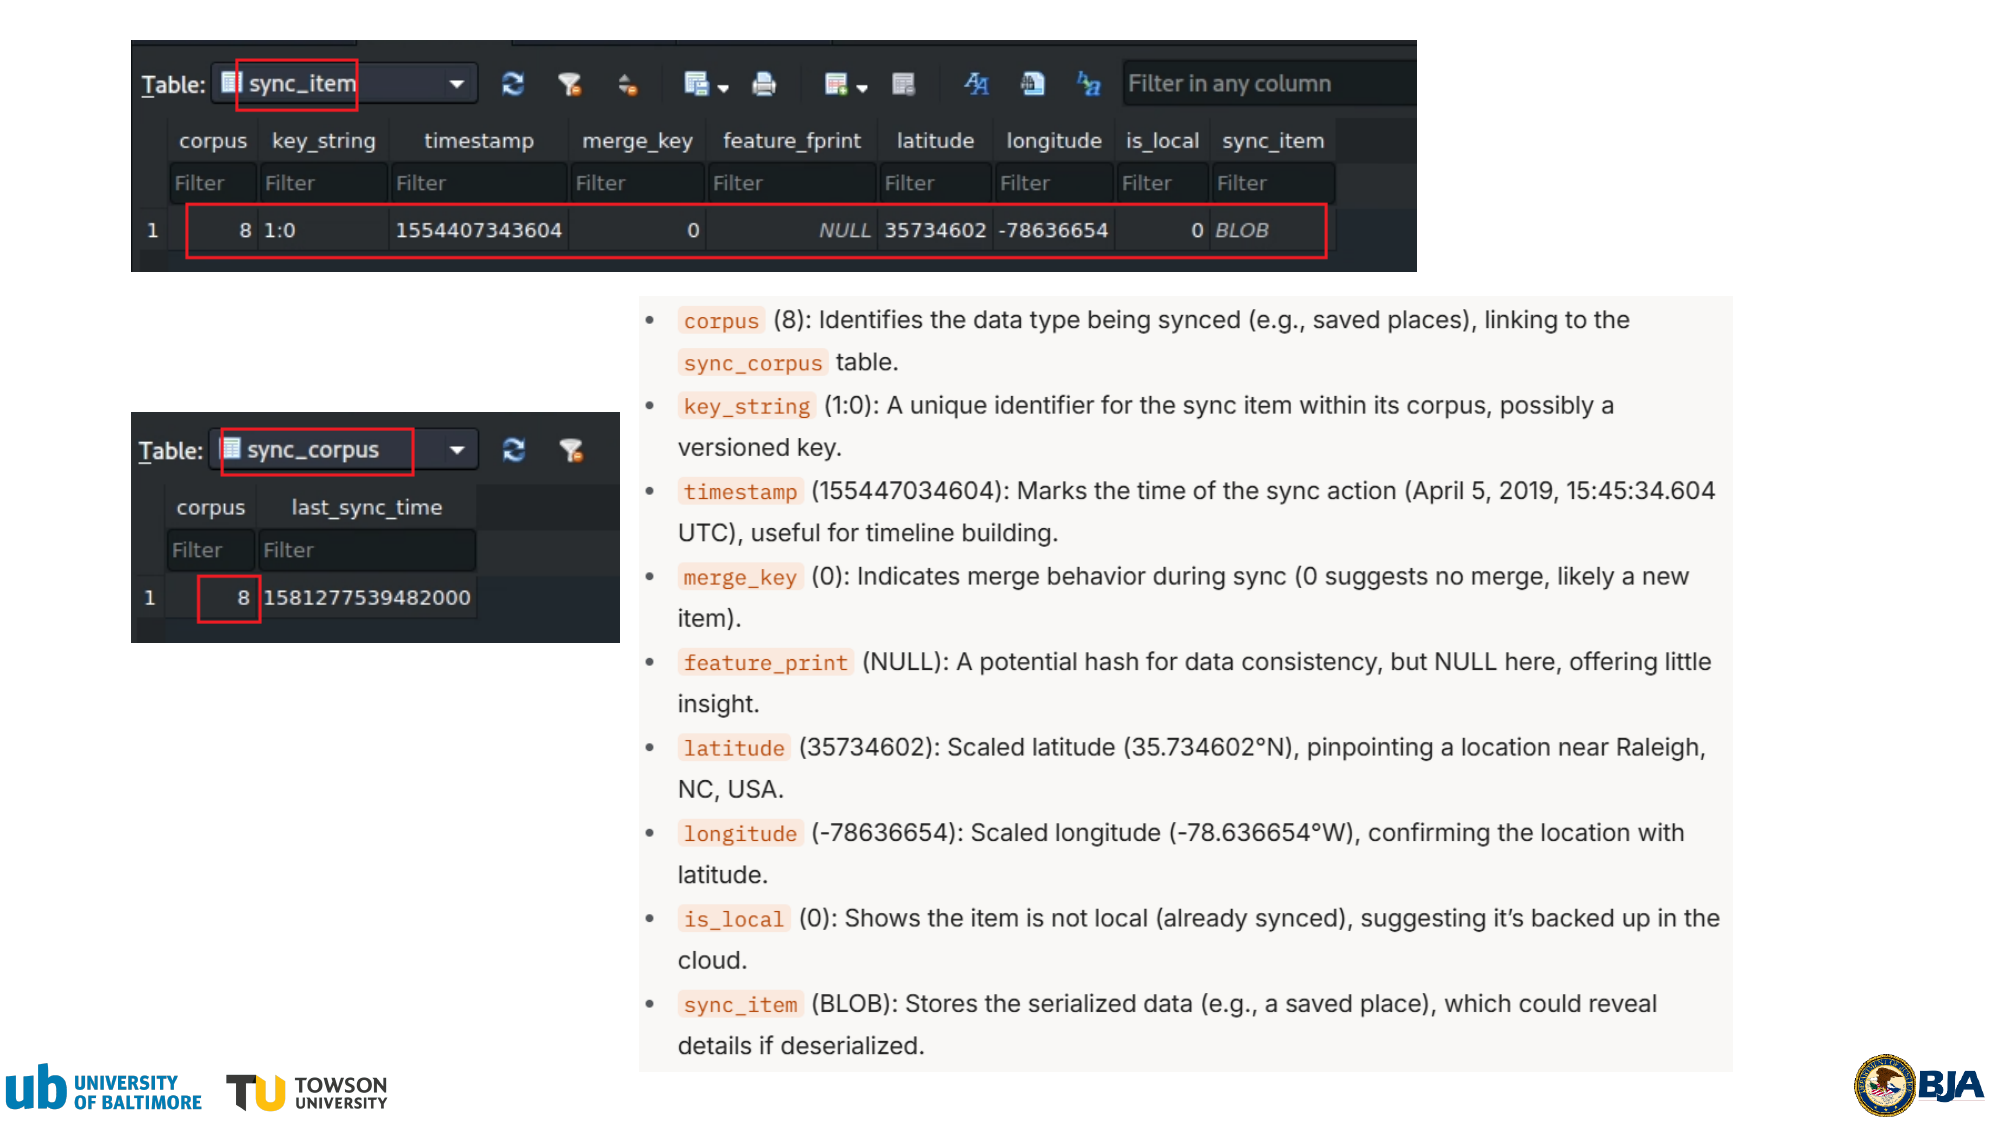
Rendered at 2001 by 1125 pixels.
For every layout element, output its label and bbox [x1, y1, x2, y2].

picture [639, 296, 1733, 1072]
picture [0, 1031, 407, 1125]
picture [131, 40, 1417, 272]
picture [131, 412, 620, 643]
picture [1854, 1054, 1986, 1117]
